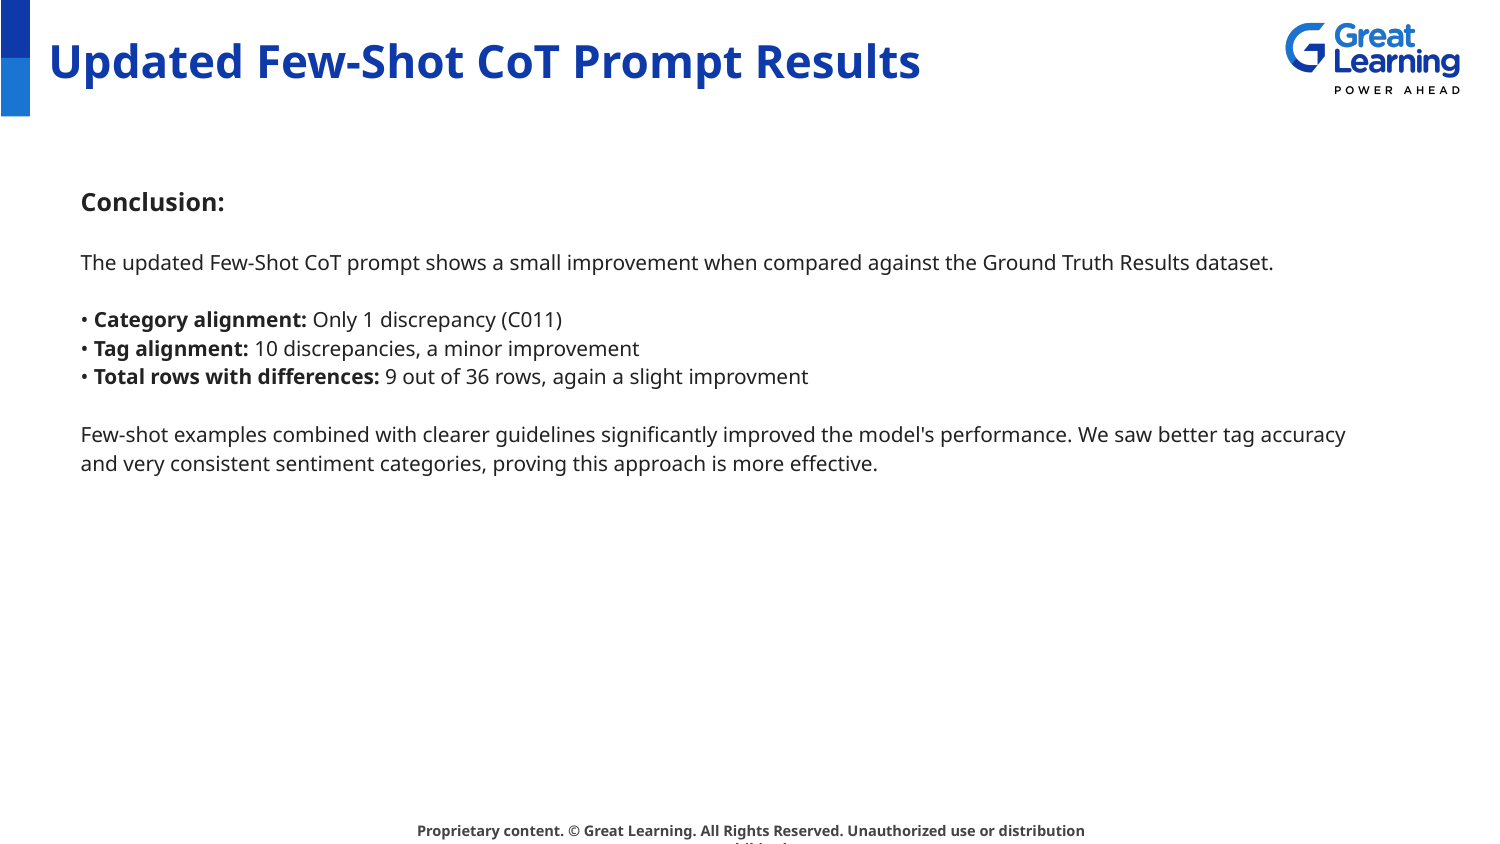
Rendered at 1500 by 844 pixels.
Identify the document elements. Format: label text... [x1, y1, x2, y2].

picture [1258, 11, 1487, 106]
title Updated Few-Shot CoT Prompt Results [33, 18, 1431, 113]
list Conclusion: The updated Few-Shot CoT prompt shows a small improvement when compared against the Ground Truth Results dataset. • Category alignment: Only 1 discrepancy (C011) • Tag alignment: 10 discrepancies, a minor improvement • Total rows with differences: 9 out of 36 rows, again a slight improvment Few-shot examples combined with clearer guidelines significantly improved the model's performance. We saw better tag accuracy and very consistent sentiment categories, proving this approach is more effective. [43, 167, 1402, 624]
